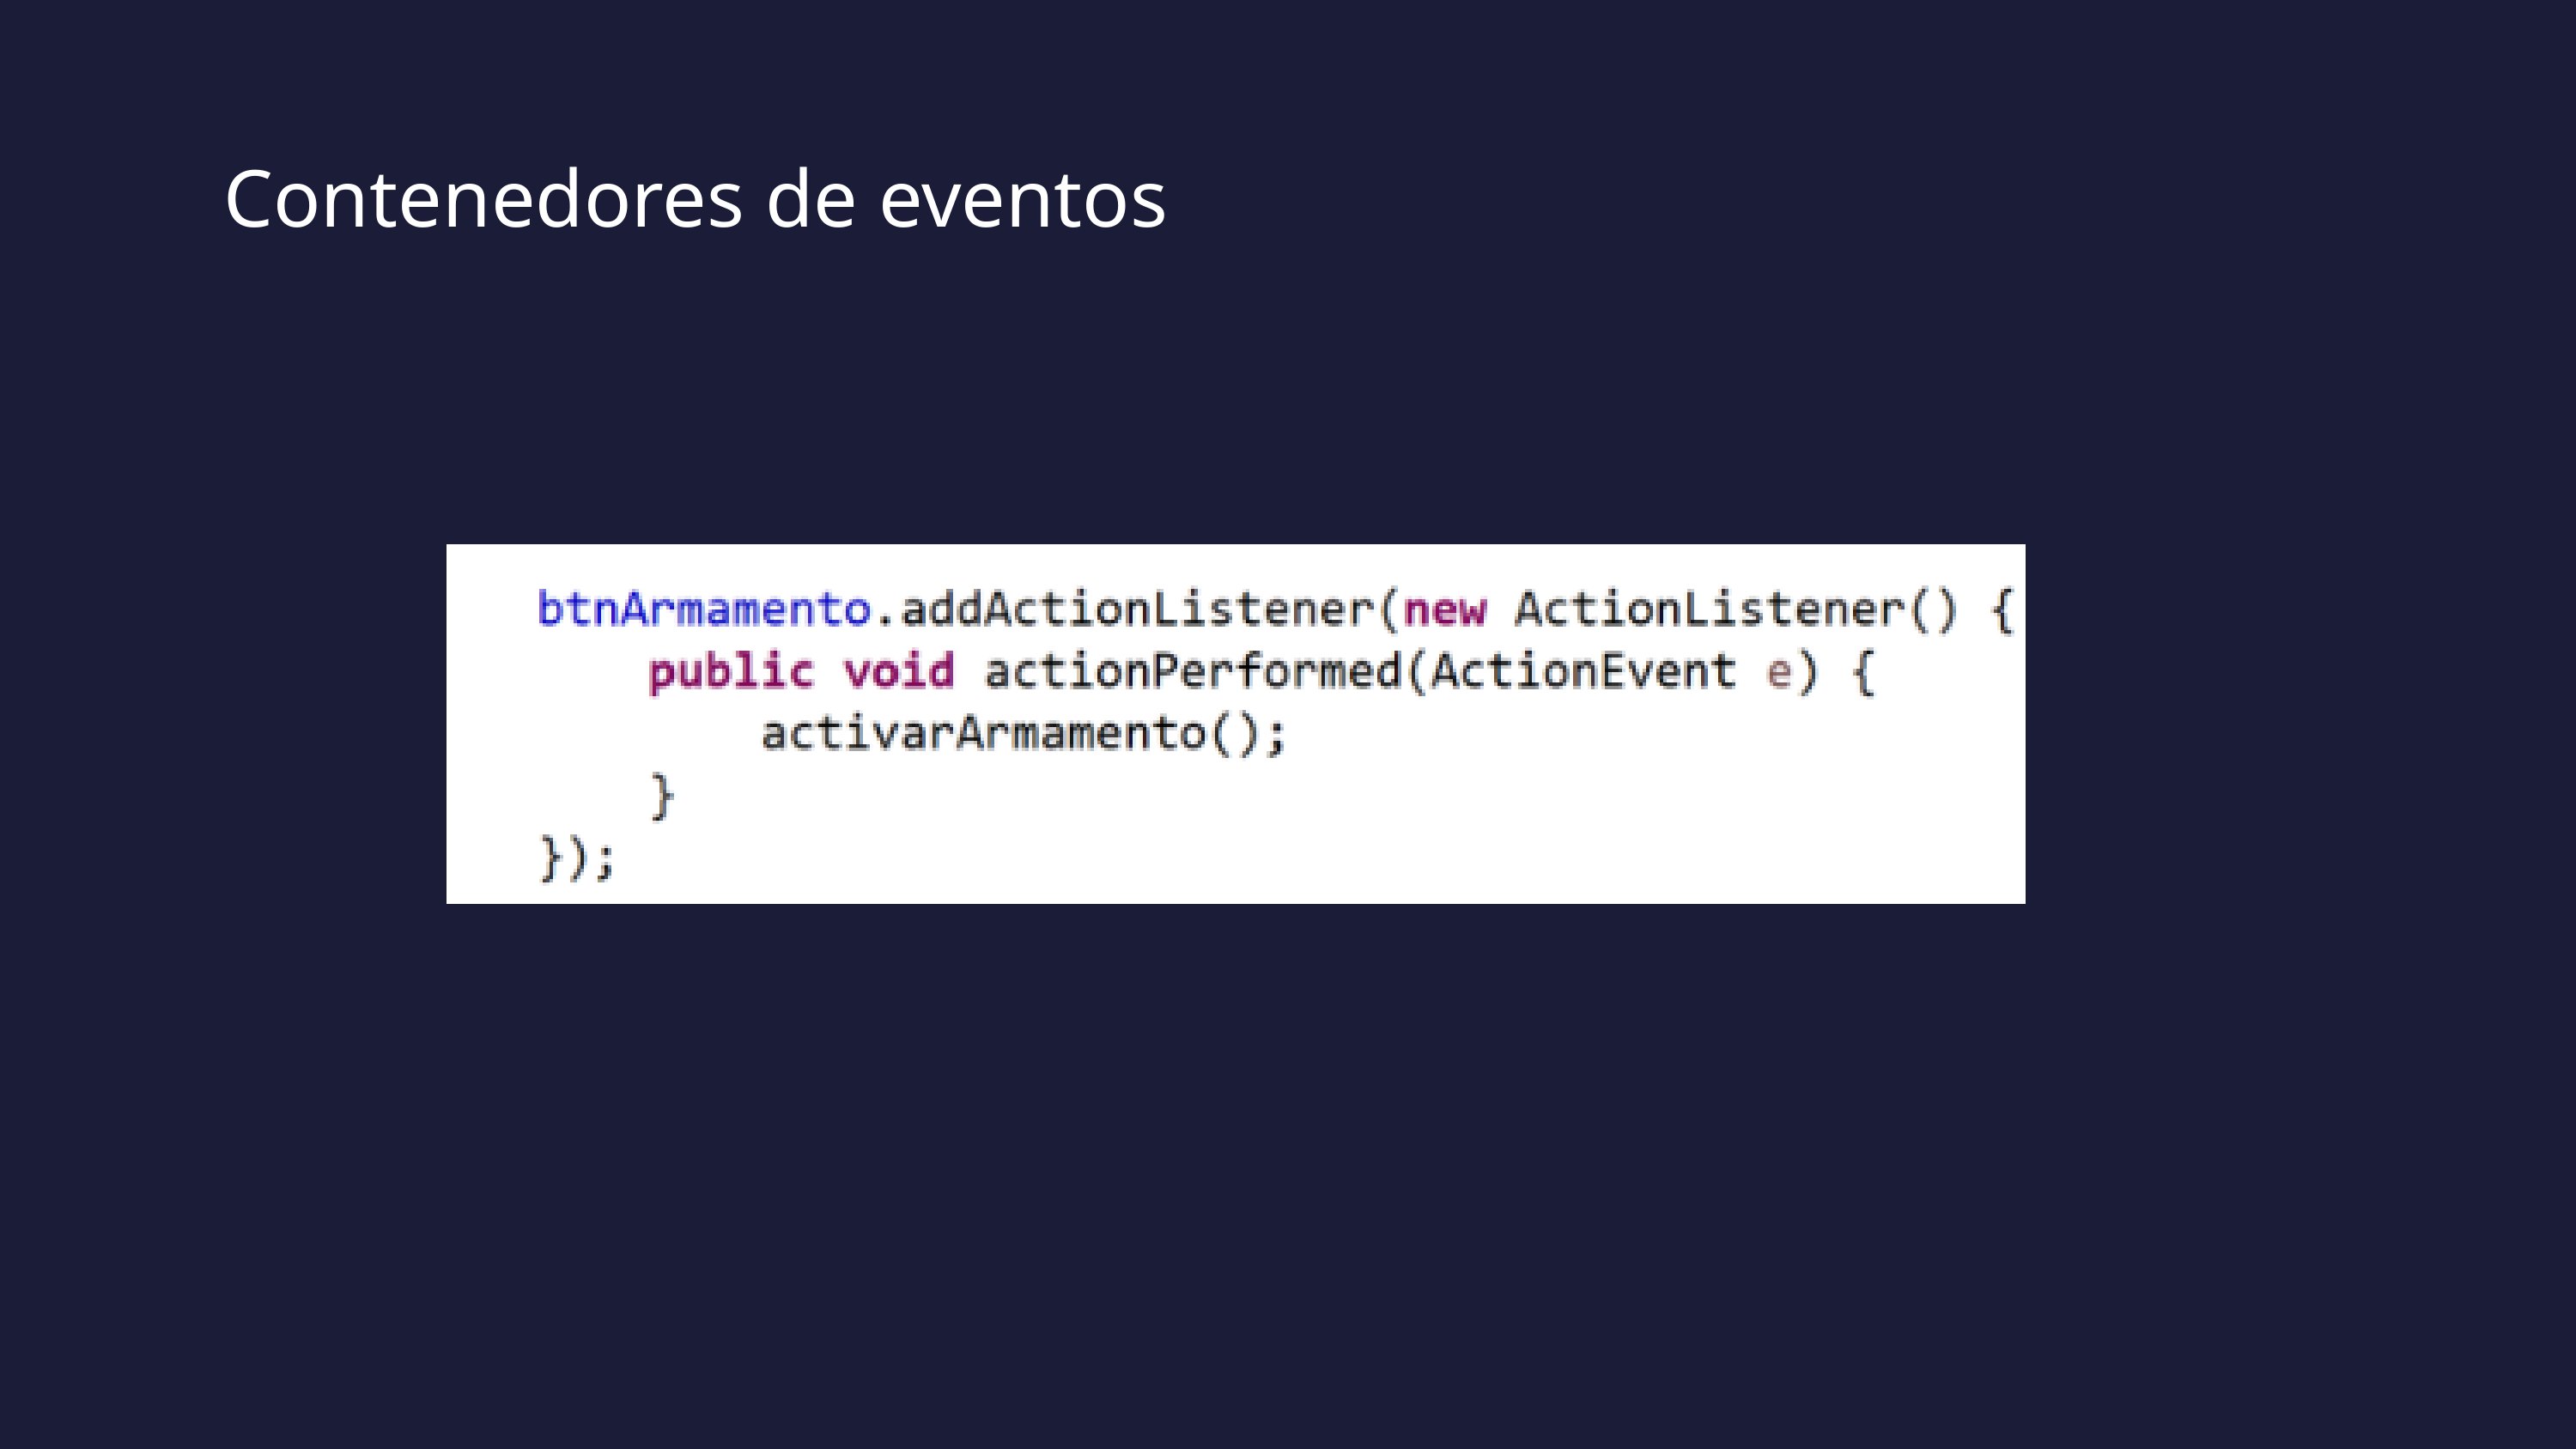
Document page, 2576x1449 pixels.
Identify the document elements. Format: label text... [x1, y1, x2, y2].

text_box Contenedores de eventos [144, 132, 1248, 354]
text_box [446, 544, 2026, 904]
